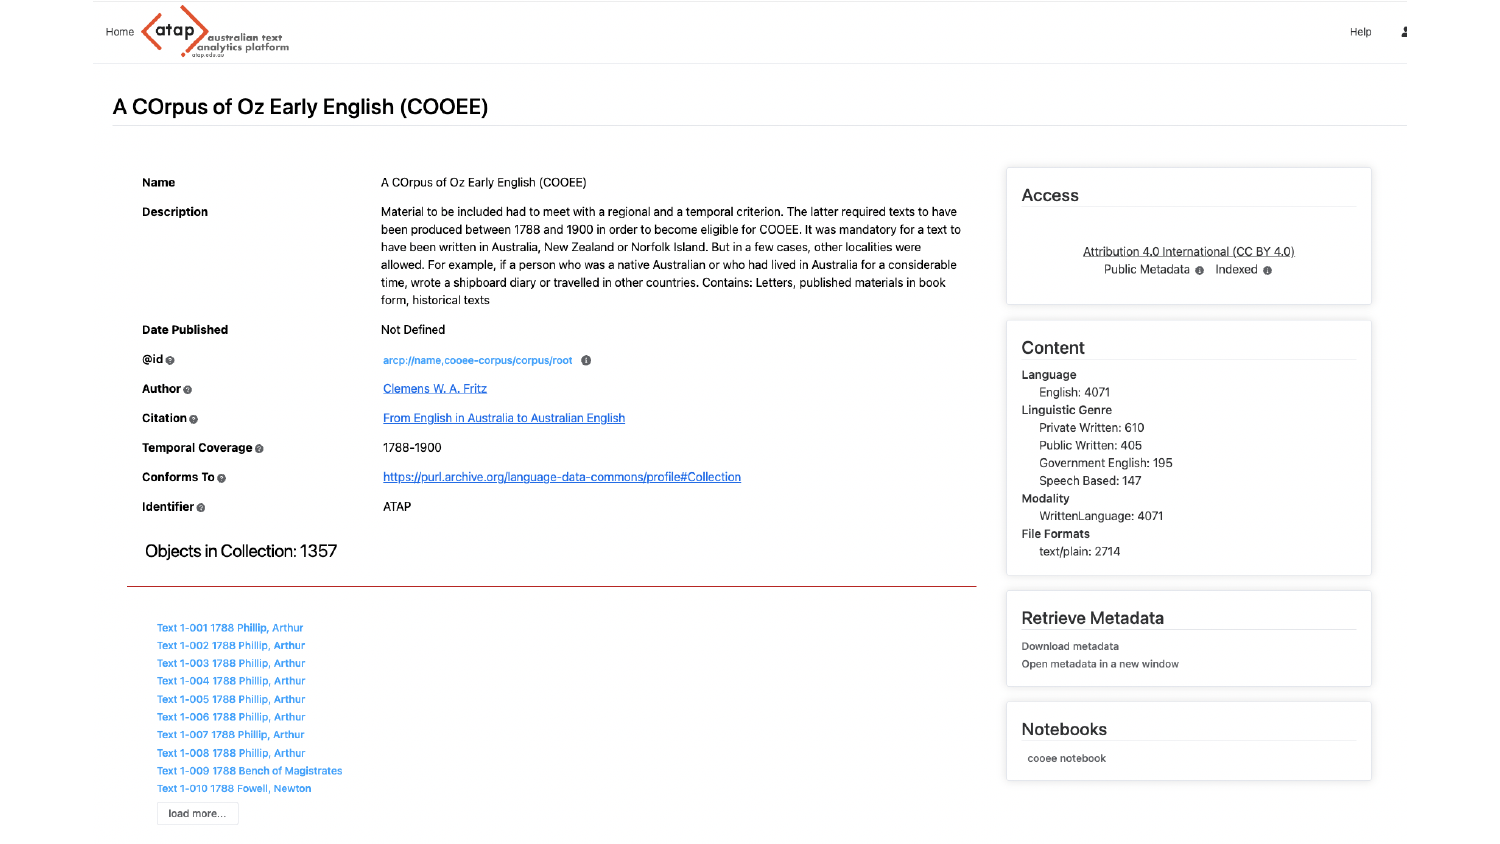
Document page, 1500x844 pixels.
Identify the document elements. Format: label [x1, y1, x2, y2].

picture [93, 0, 1407, 844]
